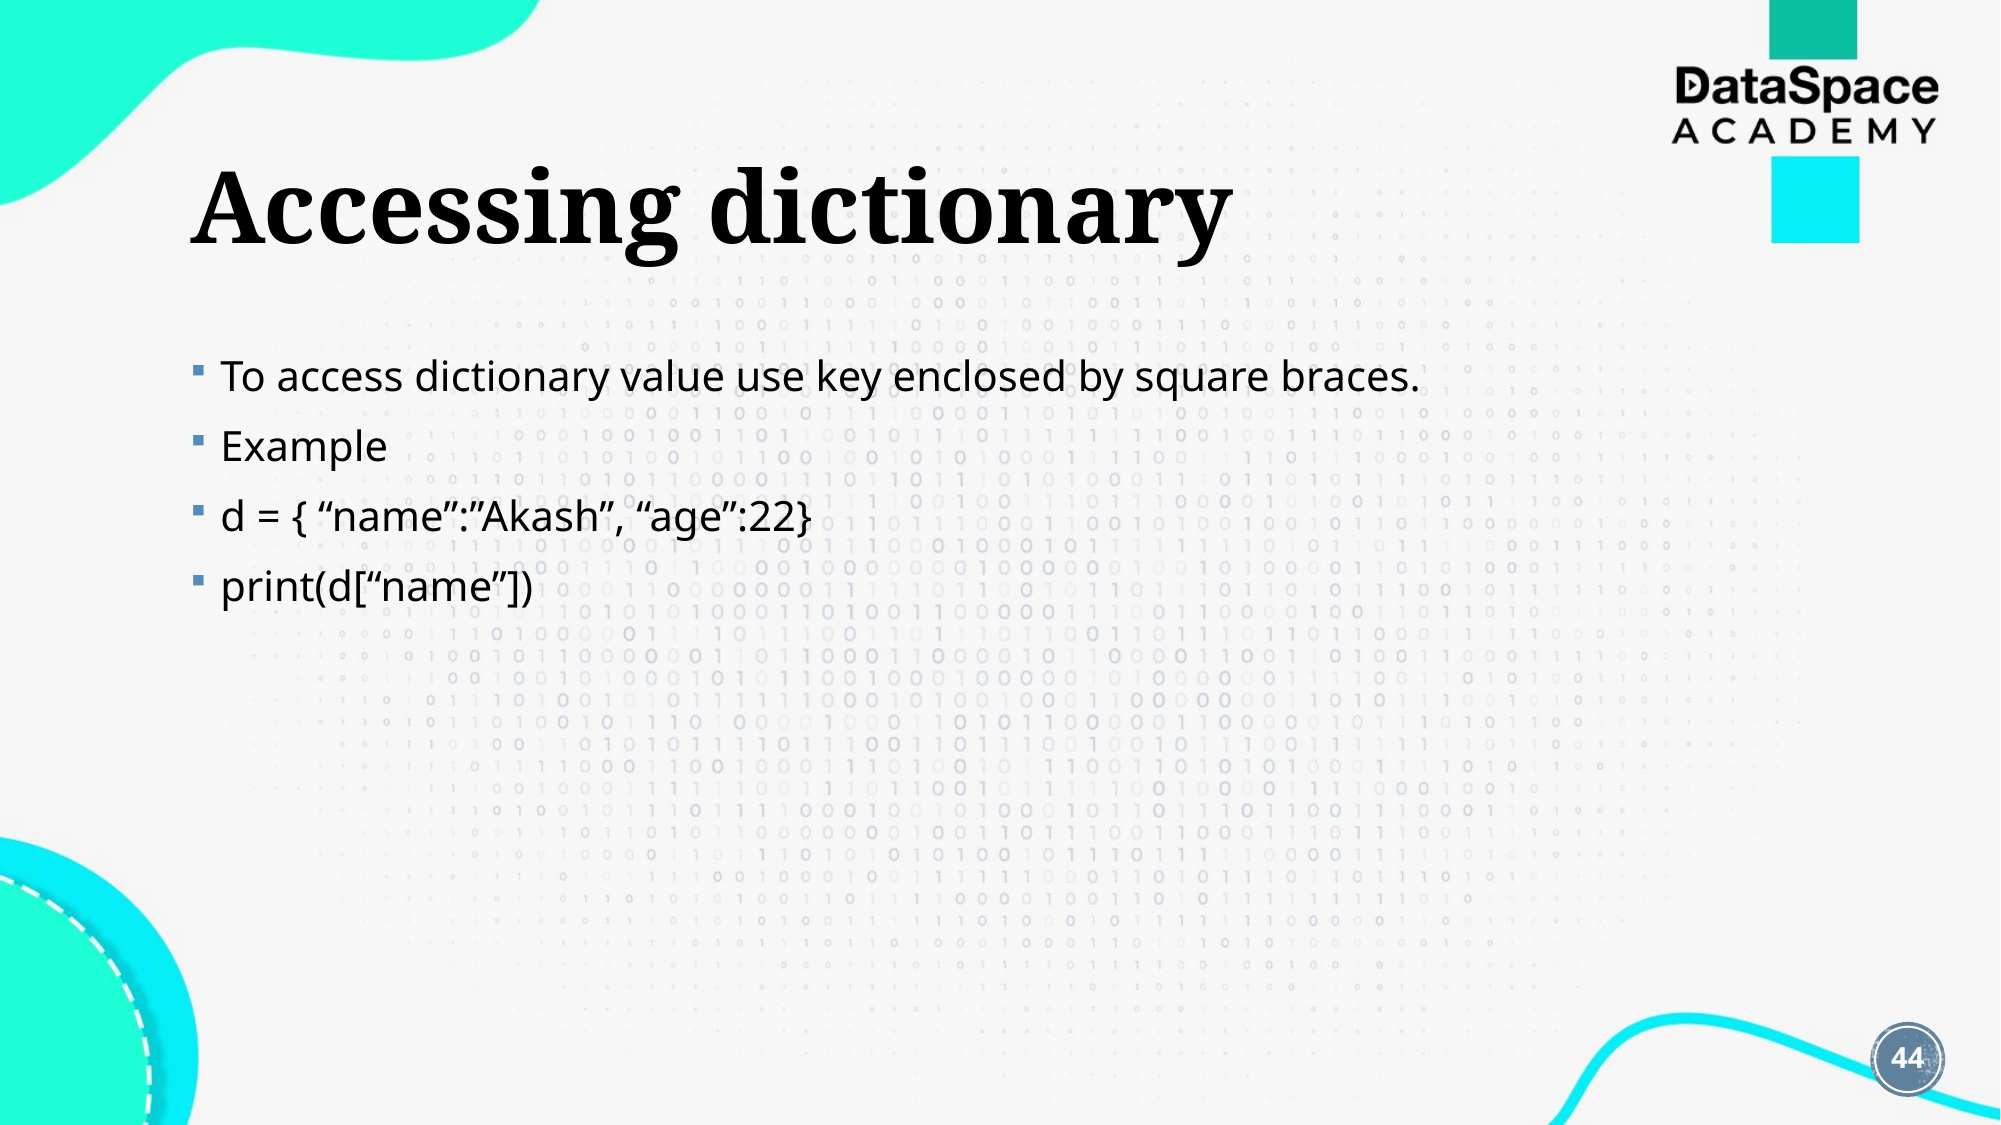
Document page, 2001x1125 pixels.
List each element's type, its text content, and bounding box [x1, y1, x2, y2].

picture [0, 0, 2001, 1125]
list To access dictionary value use key enclosed by square braces. Example d = { “name”:”Akash”, “age”:22} print(d[“name”]) [175, 348, 1826, 1013]
title Accessing dictionary [175, 79, 1826, 344]
slide_number 44 [1855, 1028, 1961, 1089]
